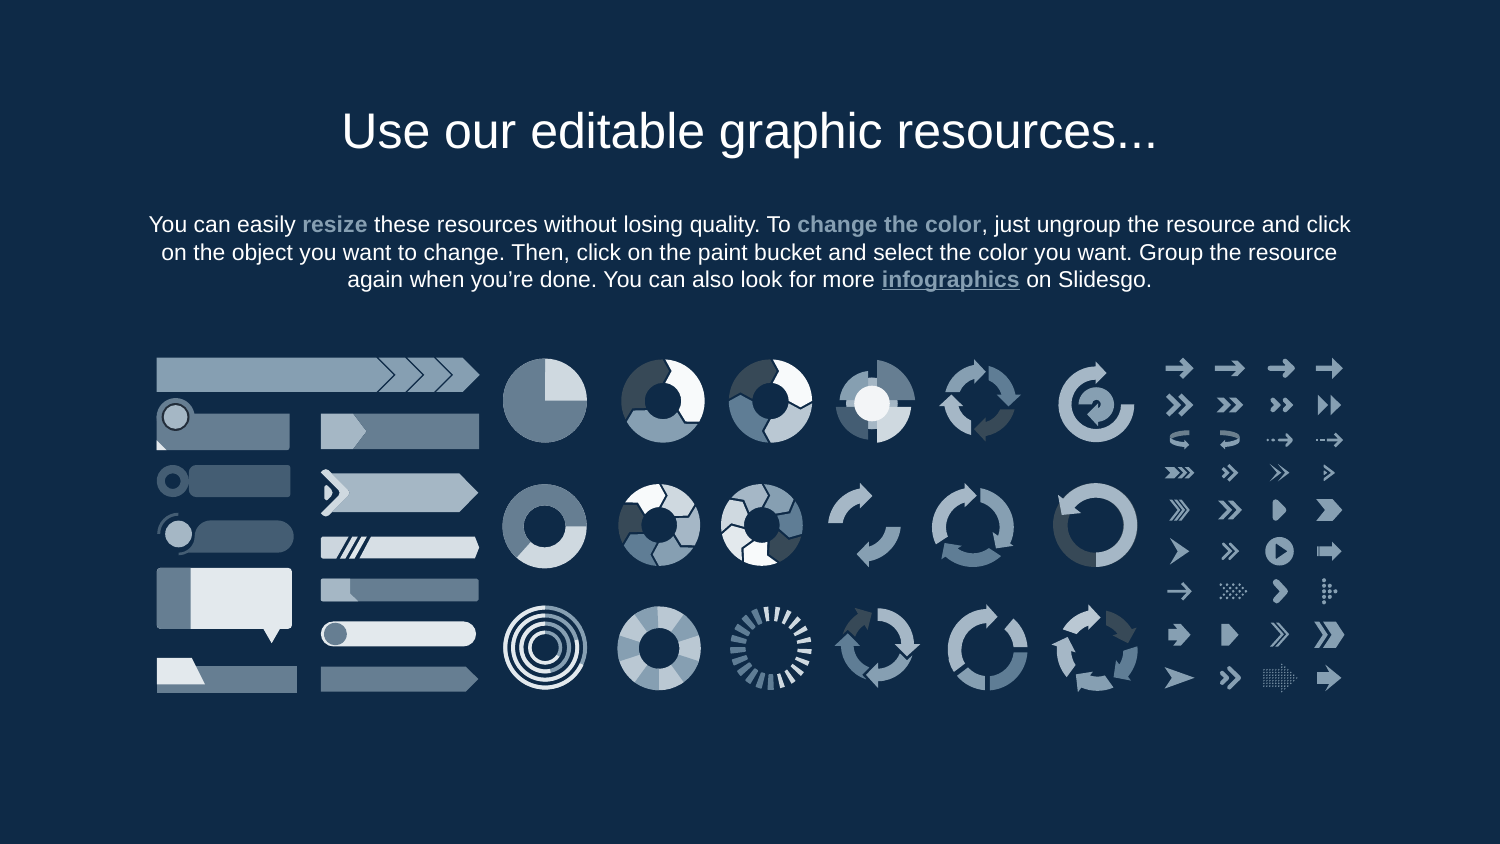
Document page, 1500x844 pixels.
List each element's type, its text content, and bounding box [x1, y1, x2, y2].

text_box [1216, 397, 1244, 413]
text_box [730, 606, 812, 690]
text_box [1164, 466, 1195, 479]
text_box [1220, 430, 1240, 450]
text_box [320, 666, 479, 692]
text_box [616, 483, 703, 567]
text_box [1220, 542, 1240, 561]
text_box [1221, 623, 1239, 646]
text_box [1165, 393, 1194, 417]
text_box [1051, 604, 1138, 693]
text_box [942, 603, 1028, 691]
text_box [320, 468, 479, 517]
text_box [1169, 537, 1190, 565]
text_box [320, 413, 480, 450]
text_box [1218, 665, 1242, 690]
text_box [1221, 463, 1239, 482]
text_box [488, 590, 602, 705]
text_box You can easily resize these resources without losing quality. To change the color, just ungroup the resource and click on the object you want to change. Then, click on the paint bucket and select the color you want. Group the resource again when you’re done. You can also look for more infographics on Slidesgo. [118, 194, 1382, 308]
text_box [1267, 358, 1295, 378]
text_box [502, 484, 587, 569]
text_box [1272, 499, 1287, 521]
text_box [320, 621, 477, 647]
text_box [719, 483, 805, 567]
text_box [1269, 397, 1294, 413]
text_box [1265, 433, 1294, 448]
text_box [1217, 500, 1243, 520]
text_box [320, 578, 479, 602]
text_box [156, 512, 295, 556]
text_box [1269, 463, 1290, 482]
text_box [1164, 667, 1195, 689]
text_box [1315, 432, 1344, 448]
text_box [1317, 664, 1342, 692]
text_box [1218, 583, 1248, 600]
text_box [1265, 536, 1294, 566]
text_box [156, 399, 290, 451]
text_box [827, 482, 901, 568]
text_box [1316, 499, 1343, 521]
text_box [320, 536, 480, 559]
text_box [611, 359, 707, 443]
text_box [1165, 357, 1194, 379]
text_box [728, 359, 813, 443]
title Use our editable graphic resources... [118, 83, 1382, 163]
text_box [1168, 623, 1191, 646]
text_box [1272, 579, 1288, 604]
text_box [156, 357, 481, 393]
text_box [156, 465, 291, 498]
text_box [835, 359, 916, 444]
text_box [1313, 621, 1345, 649]
text_box [1167, 582, 1192, 601]
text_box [1317, 394, 1342, 416]
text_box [1323, 464, 1336, 482]
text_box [617, 606, 702, 691]
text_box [834, 607, 921, 689]
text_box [924, 482, 1015, 568]
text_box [1262, 663, 1298, 693]
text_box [1320, 577, 1338, 605]
text_box [1317, 541, 1342, 561]
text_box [1038, 482, 1139, 568]
text_box [1214, 360, 1246, 377]
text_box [156, 567, 293, 644]
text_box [938, 359, 1022, 442]
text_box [502, 358, 588, 443]
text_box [1045, 361, 1135, 443]
text_box [1315, 357, 1343, 379]
text_box [1169, 430, 1190, 450]
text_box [1269, 622, 1290, 647]
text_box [156, 657, 298, 693]
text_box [1169, 499, 1191, 521]
